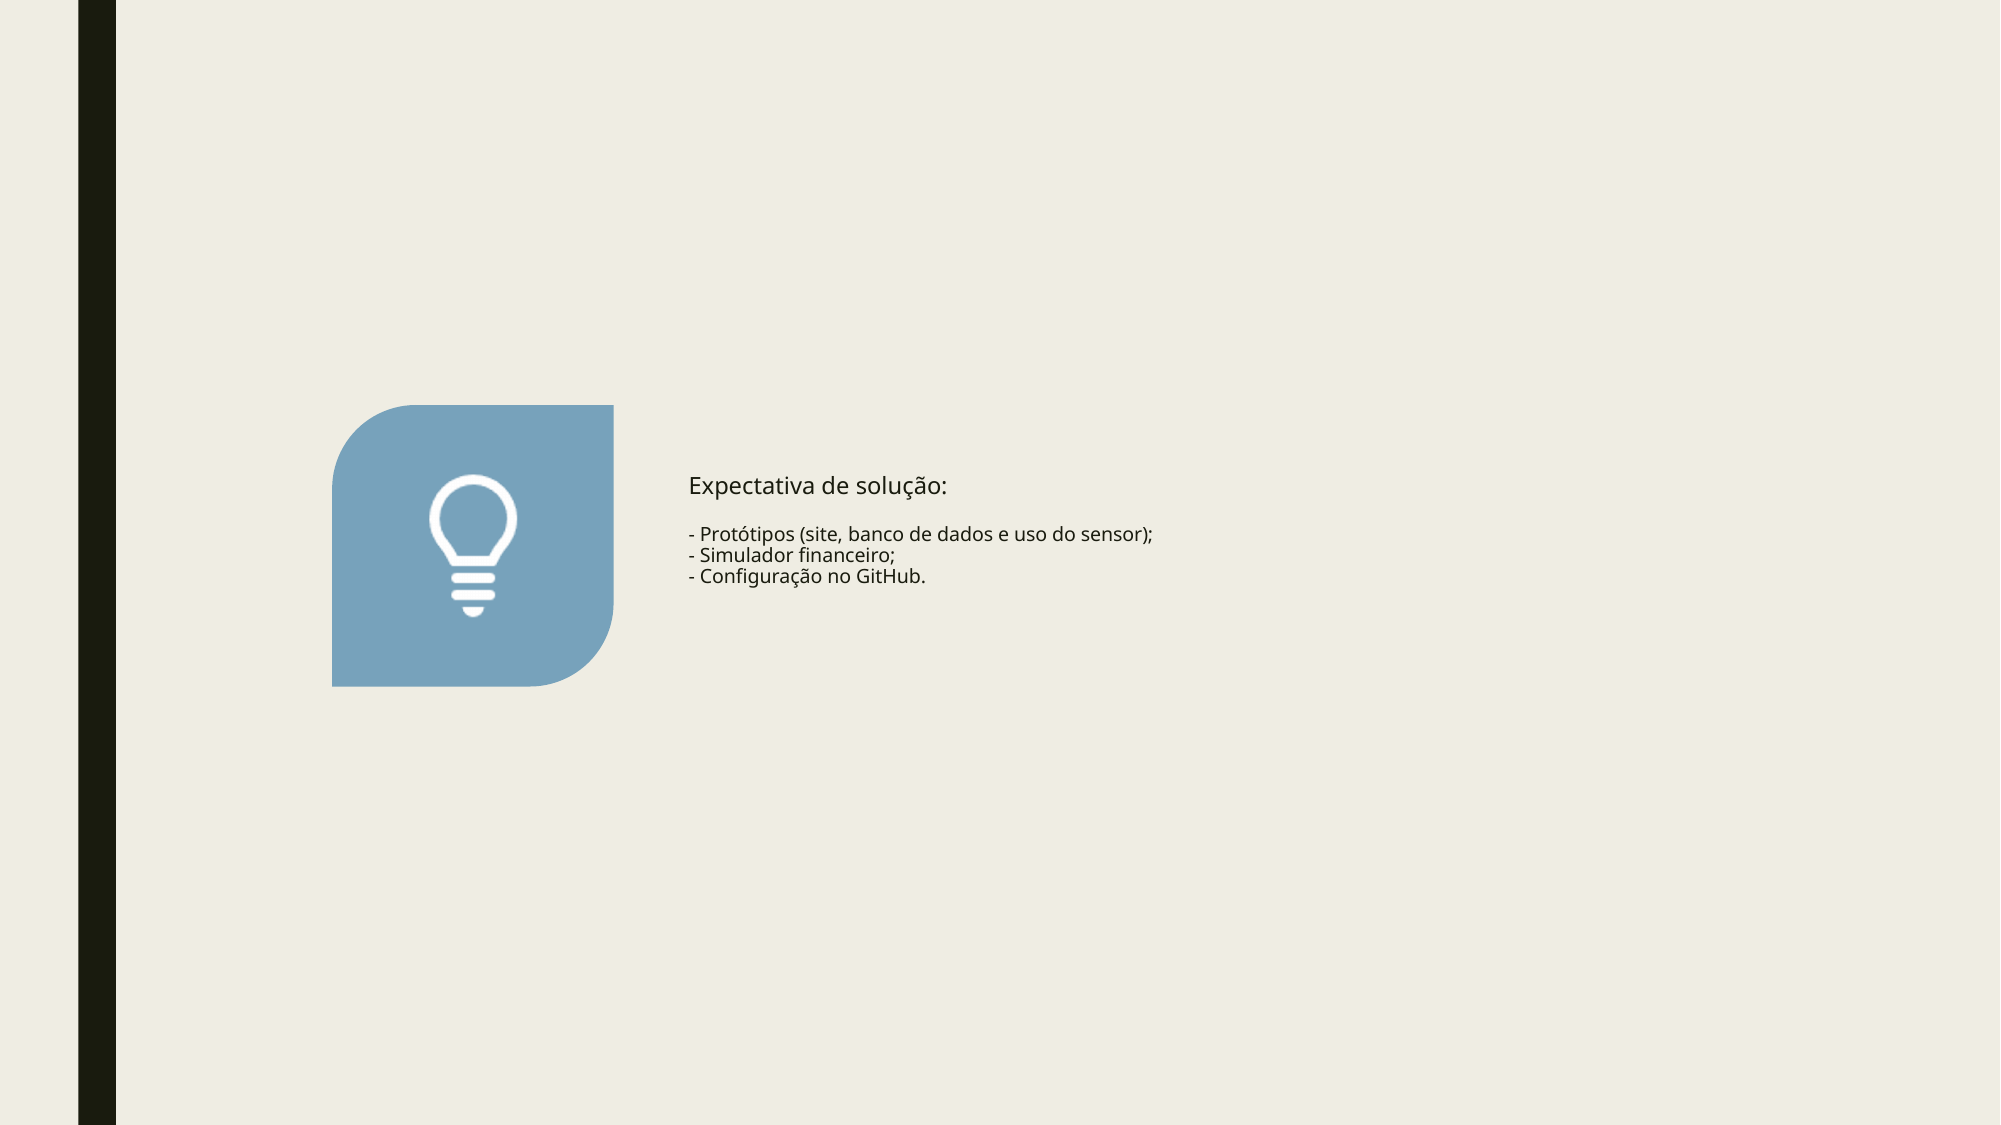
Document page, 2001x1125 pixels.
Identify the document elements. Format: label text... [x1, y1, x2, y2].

title Expectativa de solução: - Protótipos (site, banco de dados e uso do sensor); - Simulador financeiro; - Configuração no GitHub. [673, 466, 1532, 596]
text_box [389, 462, 556, 629]
text_box [332, 404, 614, 687]
